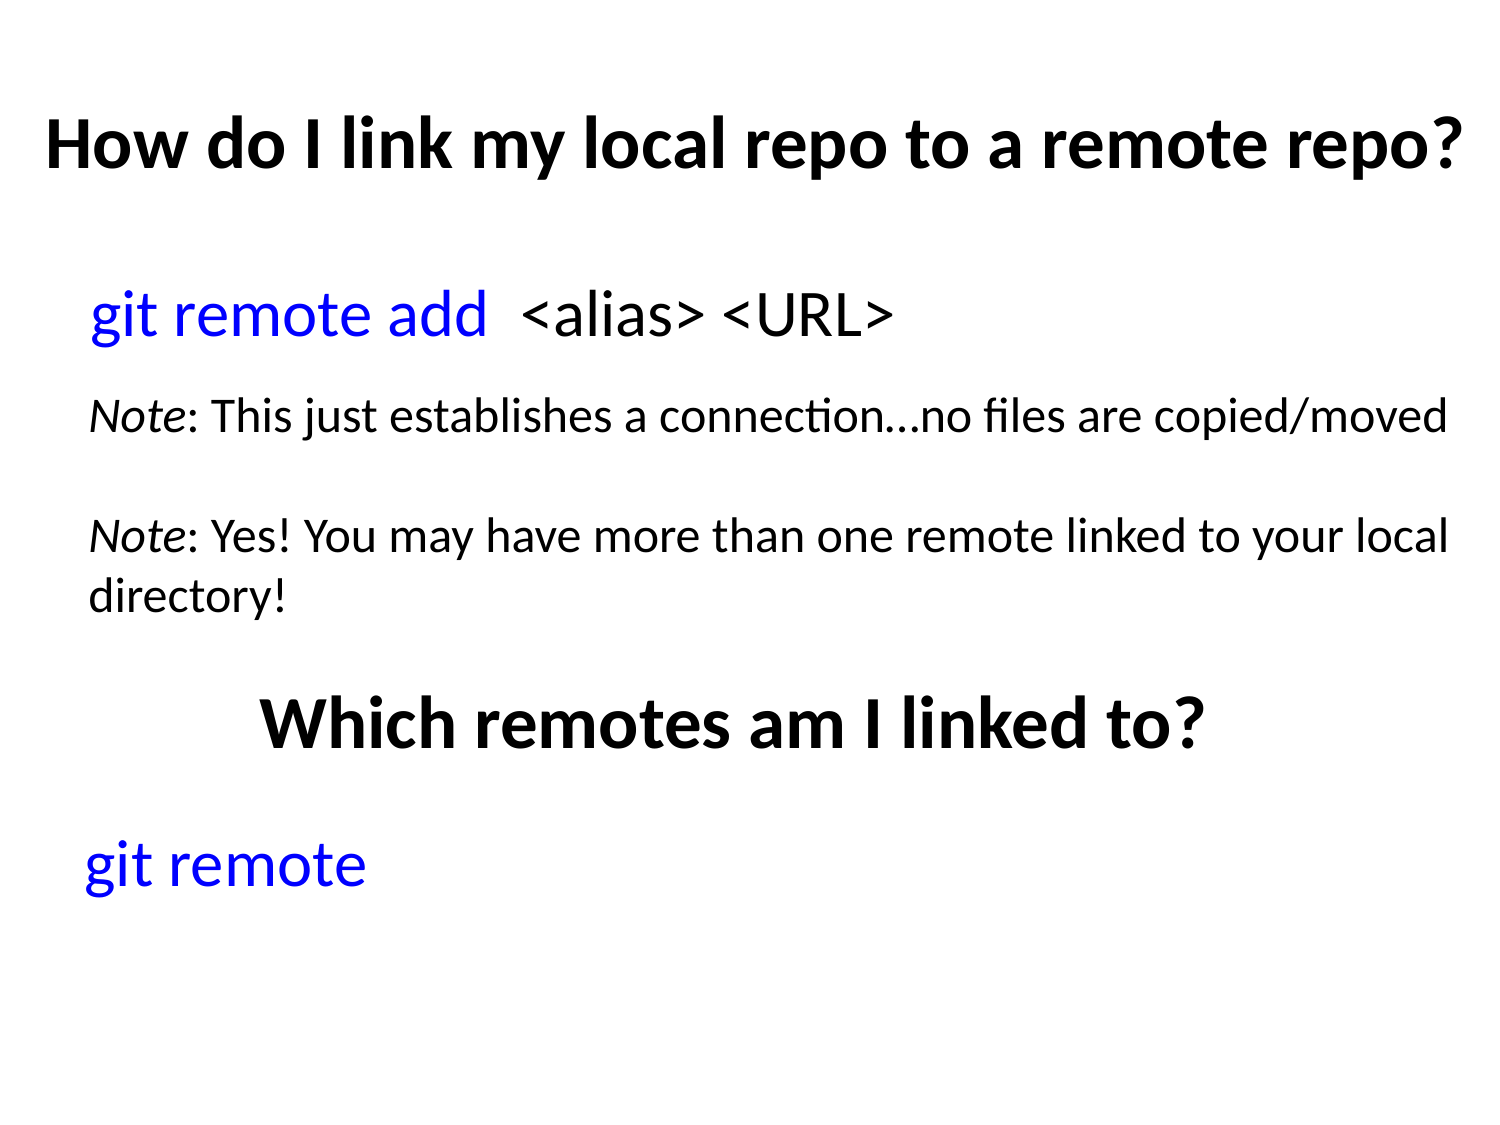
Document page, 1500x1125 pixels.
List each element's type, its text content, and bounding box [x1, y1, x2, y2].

text_box git remote [69, 812, 398, 908]
title How do I link my local repo to a remote repo? [24, 45, 1488, 233]
text_box Which remotes am I linked to? [244, 666, 1223, 772]
list git remote add <alias> <URL> [75, 630, 1425, 1005]
list git remote add <alias> <URL> [75, 262, 1425, 374]
text_box Note: This just establishes a connection…no files are copied/moved Note: Yes! You may have more than one remote linked to your local directory! [73, 374, 1477, 630]
